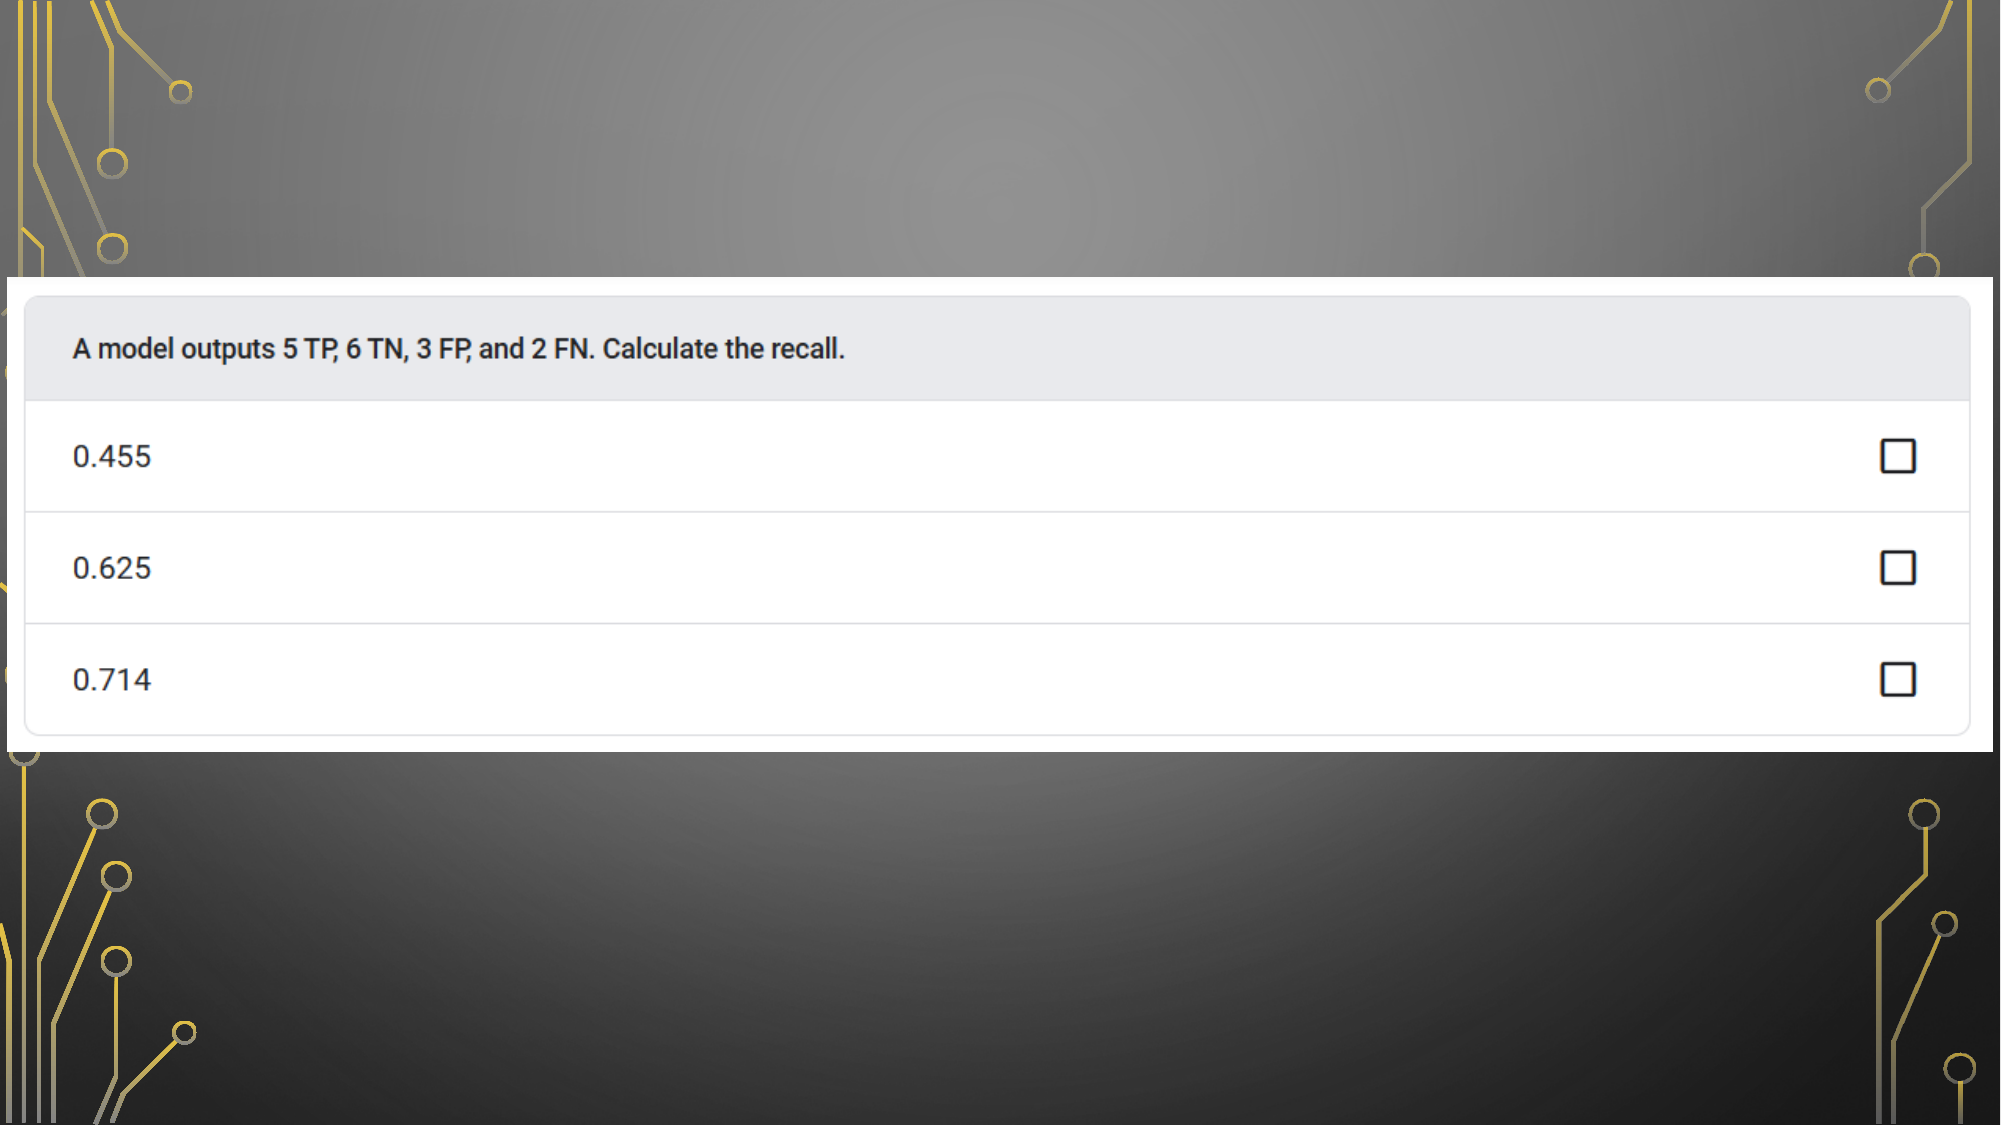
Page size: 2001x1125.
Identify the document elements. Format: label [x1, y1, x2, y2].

picture [7, 277, 1993, 752]
